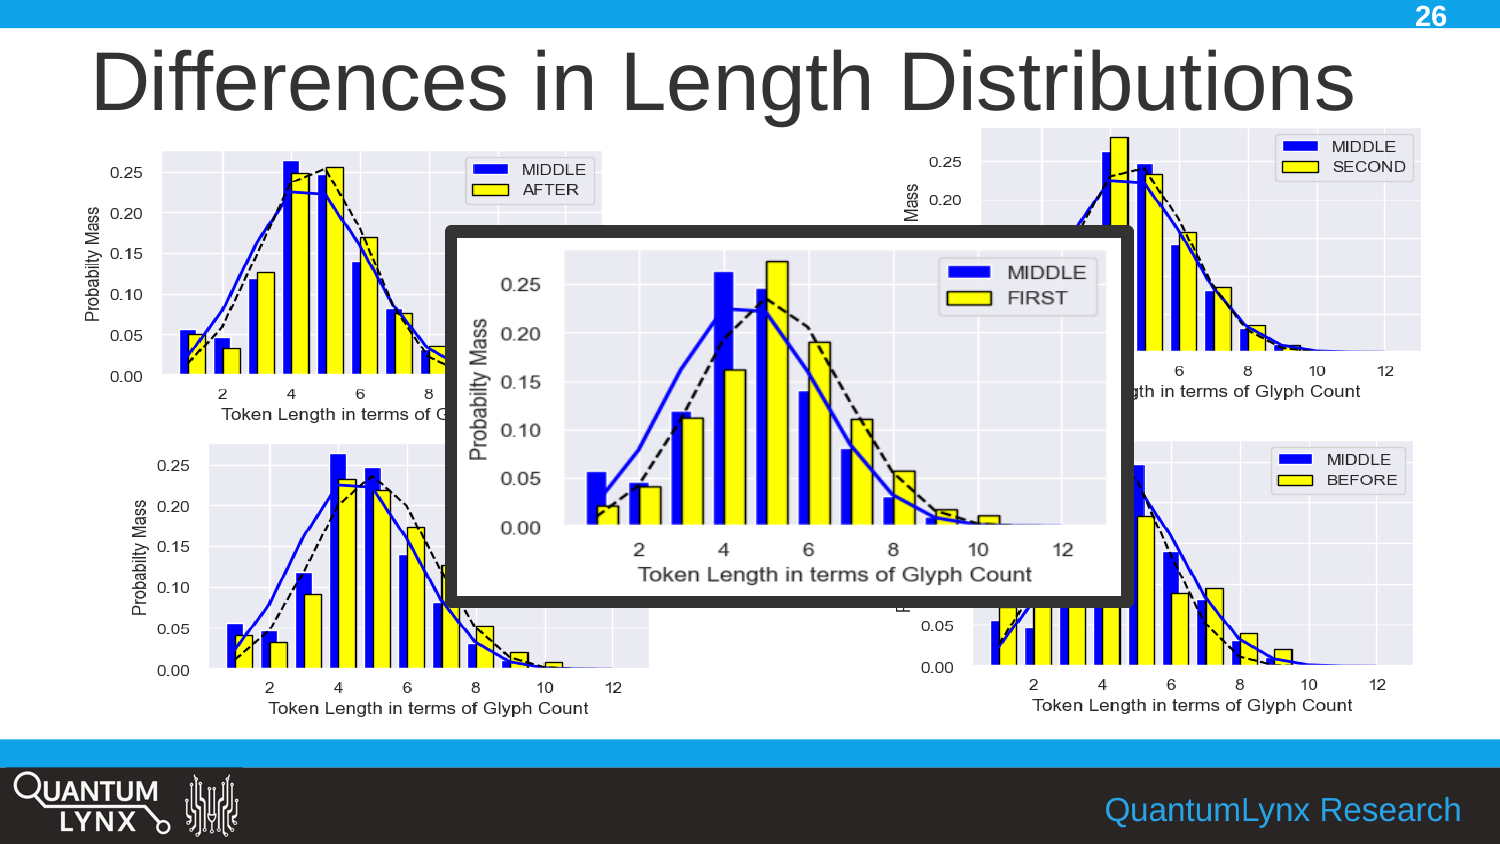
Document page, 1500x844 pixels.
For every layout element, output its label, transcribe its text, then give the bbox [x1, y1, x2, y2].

picture [6, 768, 243, 842]
slide_number 26 [1400, 0, 1482, 35]
title Differences in Length Distributions [75, 15, 1425, 138]
picture [74, 116, 1434, 725]
